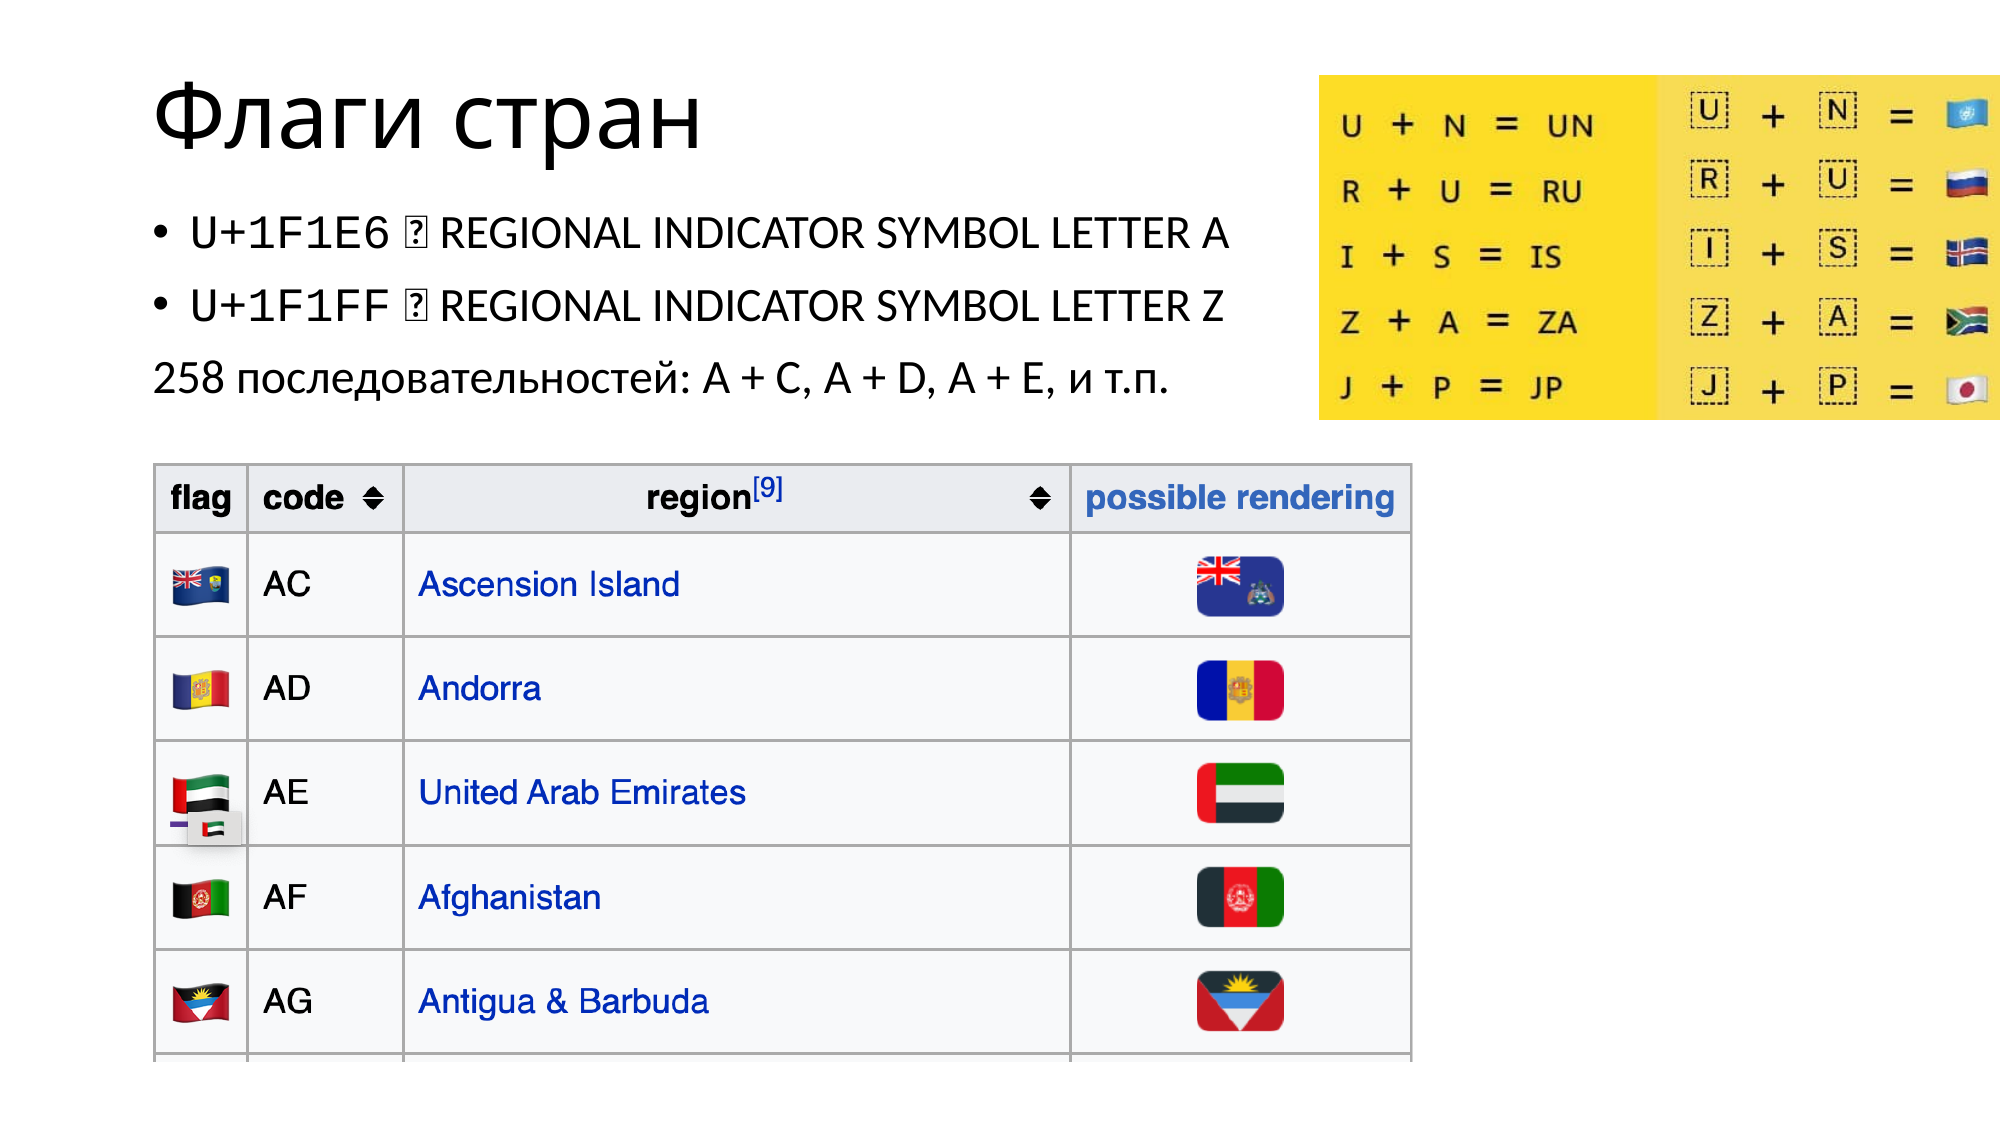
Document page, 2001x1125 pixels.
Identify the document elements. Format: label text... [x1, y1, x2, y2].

title Флаги стран [137, 59, 1863, 177]
picture [151, 456, 1423, 1062]
list U+1F1E6 🇦 REGIONAL INDICATOR SYMBOL LETTER A U+1F1FF 🇿 REGIONAL INDICATOR SYMBOL LETTER Z 258 последовательностей: A + C, A + D, A + E, и т.п. [137, 200, 1302, 434]
picture [1319, 75, 2000, 420]
